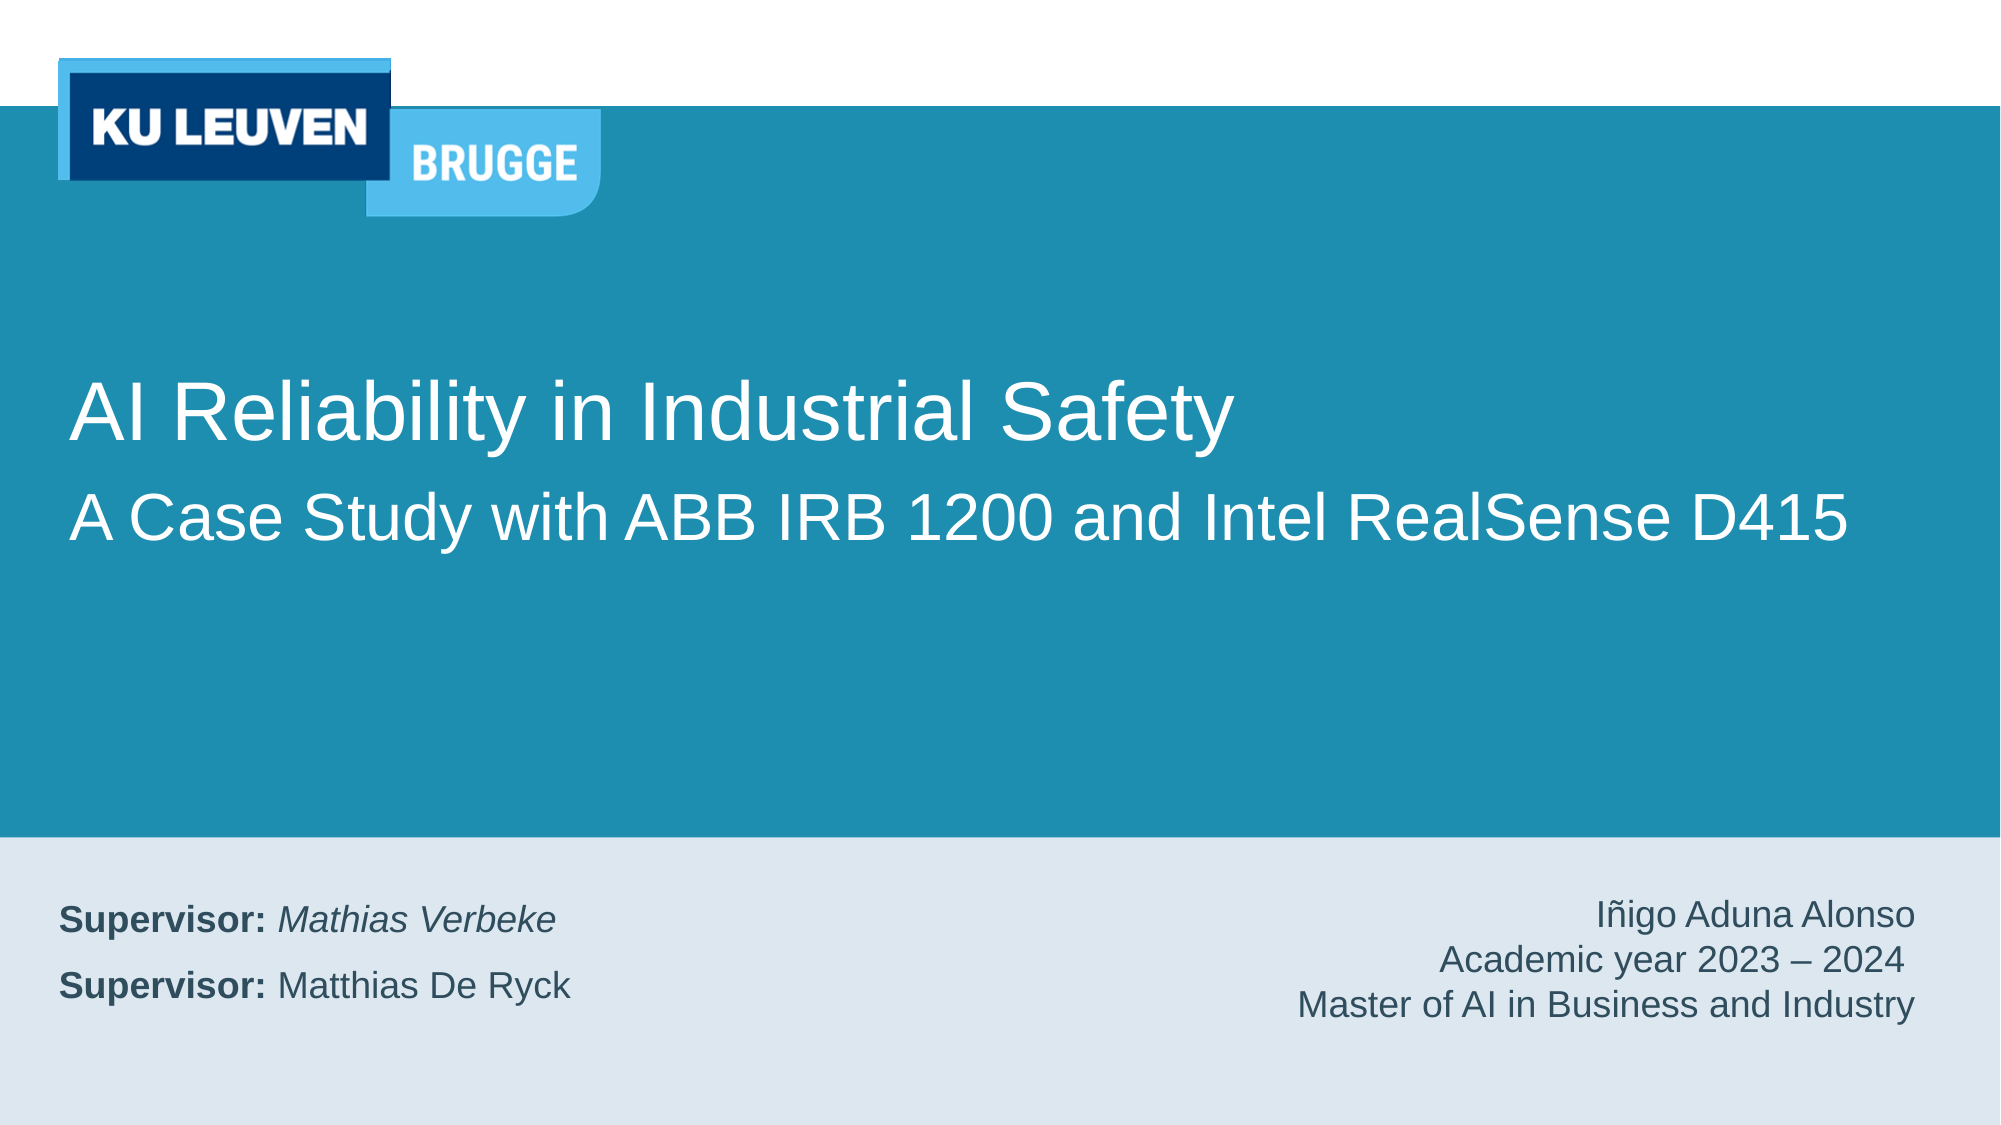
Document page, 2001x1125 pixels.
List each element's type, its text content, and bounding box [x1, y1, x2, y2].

picture [58, 58, 601, 217]
text_box Iñigo Aduna Alonso Academic year 2023 – 2024 Master of AI in Business and Industry [930, 882, 1931, 1078]
subtitle Supervisor: Mathias Verbeke Supervisor: Matthias De Ryck [58, 894, 1059, 1082]
title AI Reliability in Industrial Safety A Case Study with ABB IRB 1200 and Intel RealSense D415 [69, 138, 1881, 776]
